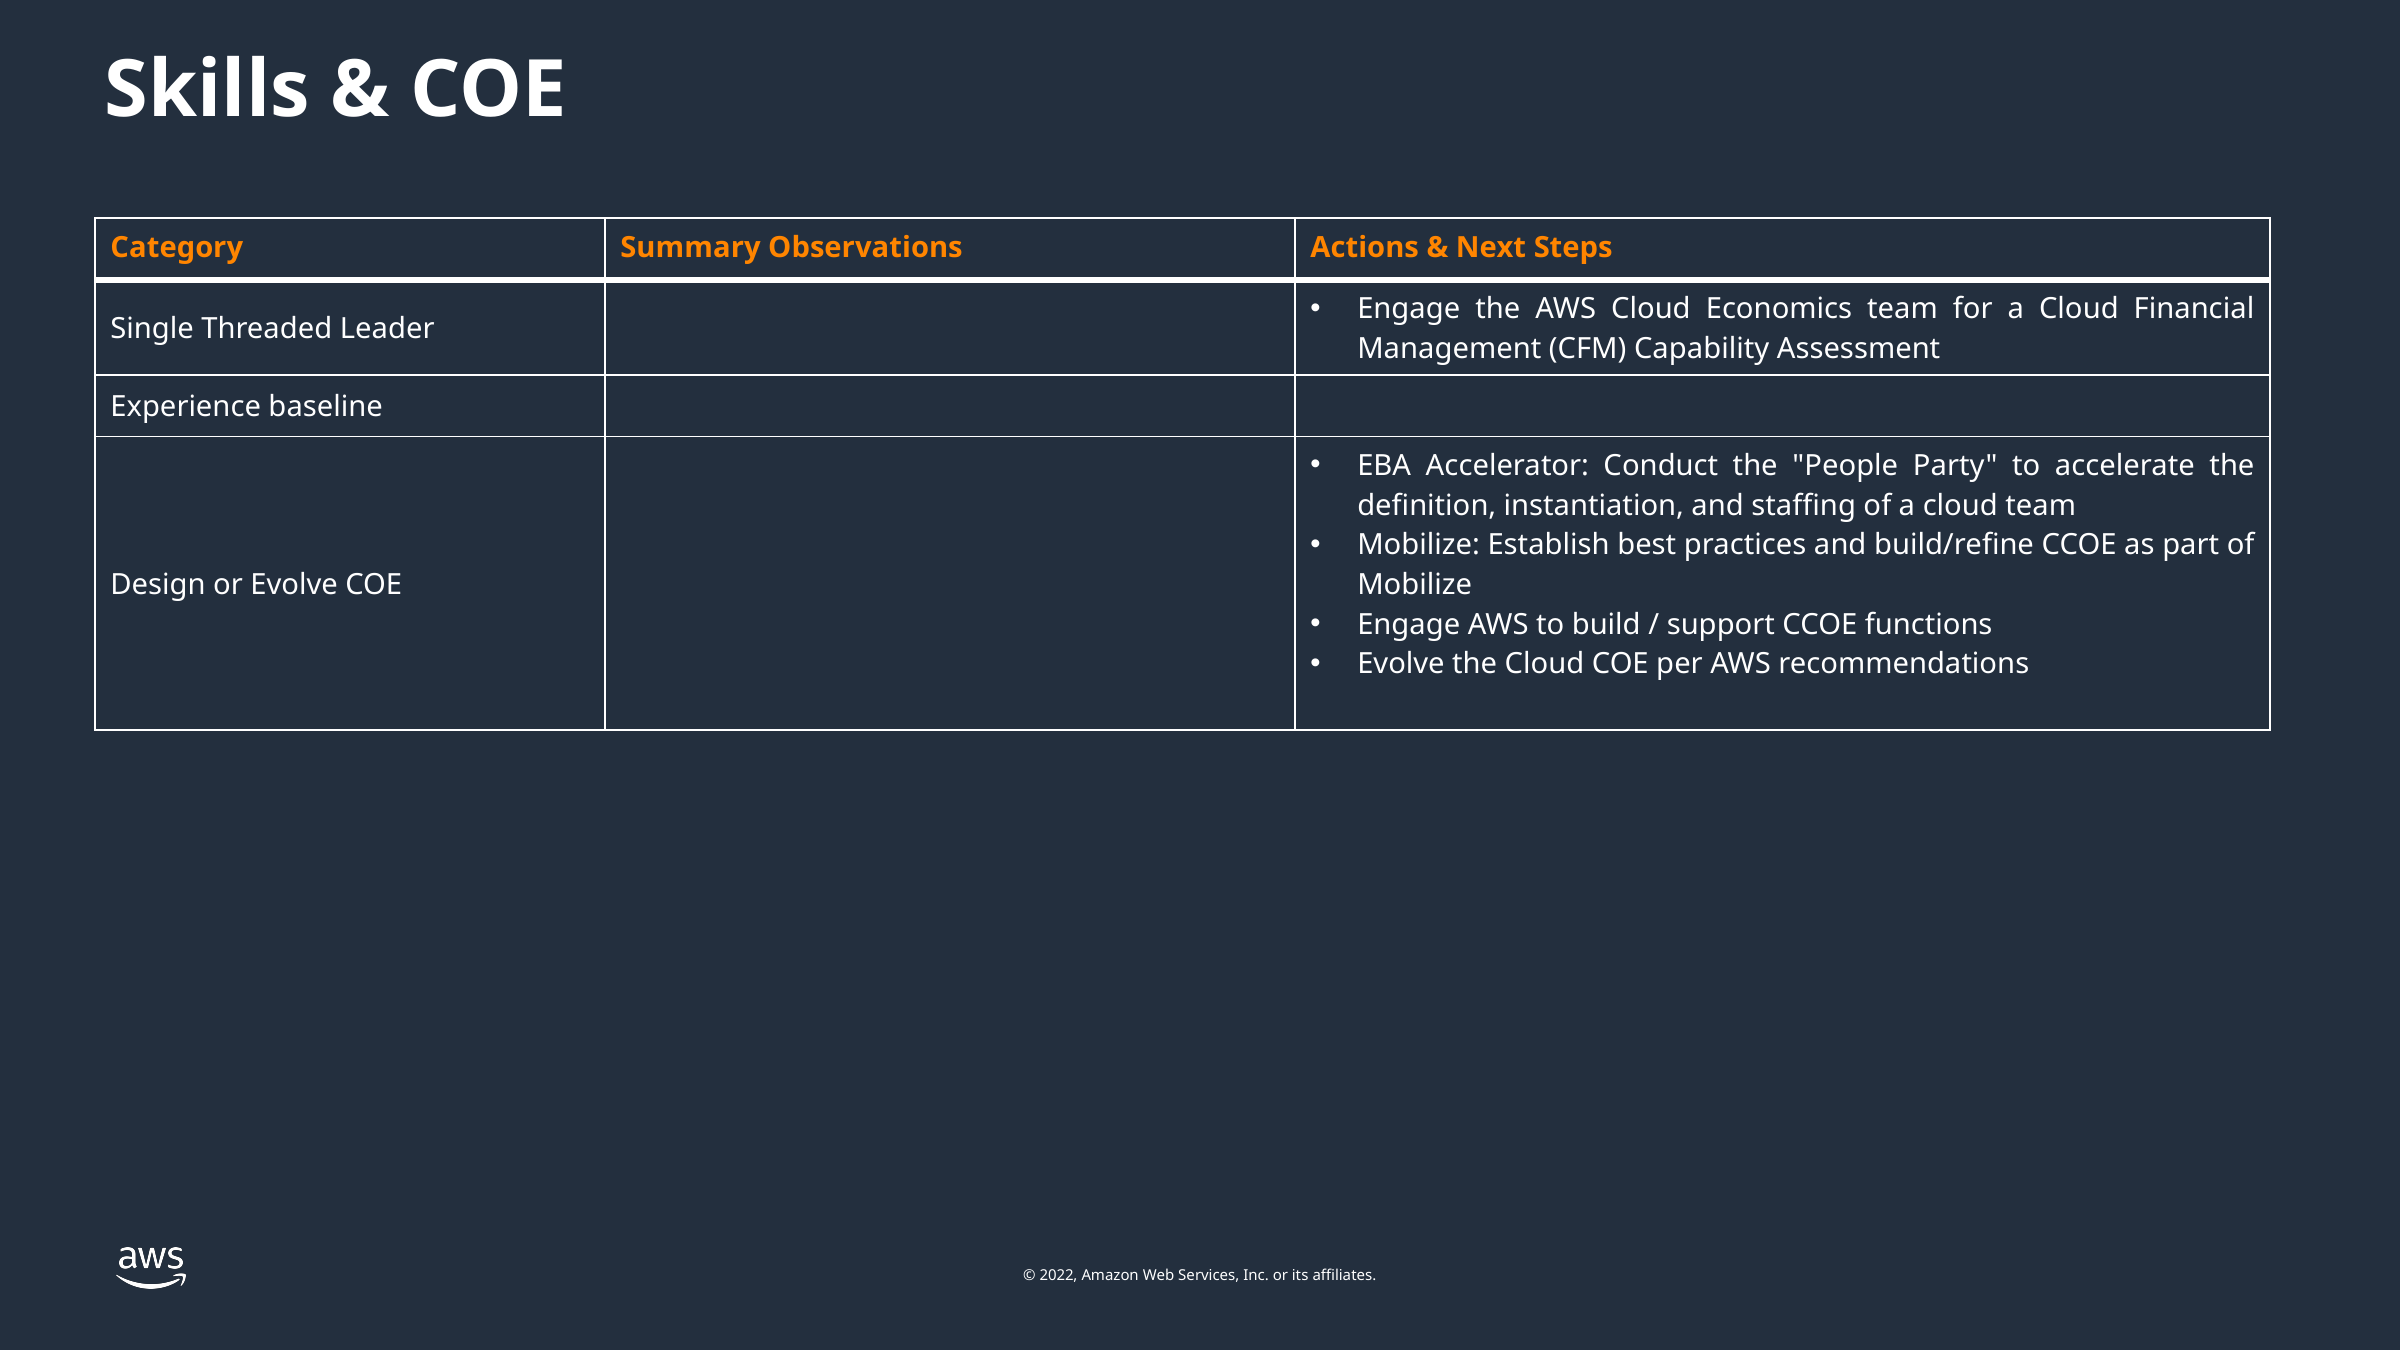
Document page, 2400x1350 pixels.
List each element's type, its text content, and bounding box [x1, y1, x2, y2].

table_cell [606, 437, 1294, 729]
table_cell Design or Evolve COE [96, 437, 604, 729]
table_cell [606, 283, 1294, 374]
text_box Skills & COE [89, 30, 2153, 174]
table_header Actions & Next Steps [1296, 219, 2269, 277]
table_header Summary Observations [606, 219, 1294, 277]
table_cell [1296, 376, 2269, 436]
table_cell EBA Accelerator: Conduct the "People Party" to accelerate the definition, instantiation, and staffing of a cloud team Mobilize: Establish best practices and build/refine CCOE as part of Mobilize Engage AWS to build / support CCOE functions Evolve the Cloud COE per AWS recommendations [1296, 437, 2269, 729]
table_cell Engage the AWS Cloud Economics team for a Cloud Financial Management (CFM) Capability Assessment [1296, 283, 2269, 374]
picture [116, 1247, 186, 1289]
table_cell [606, 376, 1294, 436]
table_cell Experience baseline [96, 376, 604, 436]
table_header Category [96, 219, 604, 277]
table_cell Single Threaded Leader [96, 283, 604, 374]
